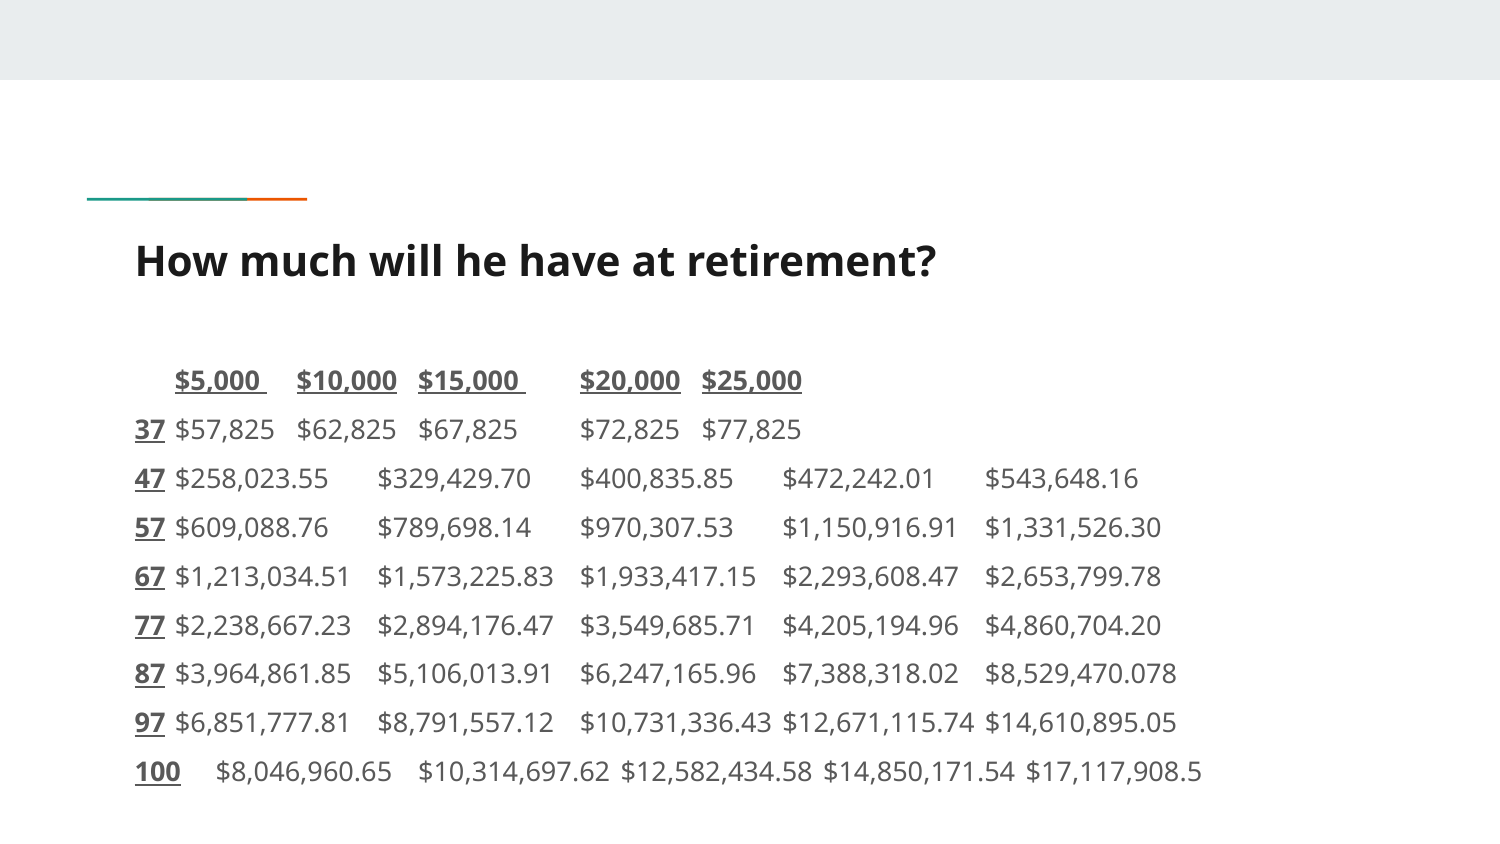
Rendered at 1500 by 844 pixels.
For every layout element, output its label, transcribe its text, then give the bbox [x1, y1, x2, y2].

list $5,000 $10,000 $15,000 $20,000 $25,000 37 $57,825 $62,825 $67,825 $72,825 $77,825 47 $258,023.55 $329,429.70 $400,835.85 $472,242.01 $543,648.16 57 $609,088.76 $789,698.14 $970,307.53 $1,150,916.91 $1,331,526.30 67 $1,213,034.51 $1,573,225.83 $1,933,417.15 $2,293,608.47 $2,653,799.78 77 $2,238,667.23 $2,894,176.47 $3,549,685.71 $4,205,194.96 $4,860,704.20 87 $3,964,861.85 $5,106,013.91 $6,247,165.96 $7,388,318.02 $8,529,470.078 97 $6,851,777.81 $8,791,557.12 $10,731,336.43 $12,671,115.74 $14,610,895.05 100 $8,046,960.65 $10,314,697.62 $12,582,434.58 $14,850,171.54 $17,117,908.5 [119, 341, 1381, 831]
title How much will he have at retirement? [119, 216, 1381, 305]
